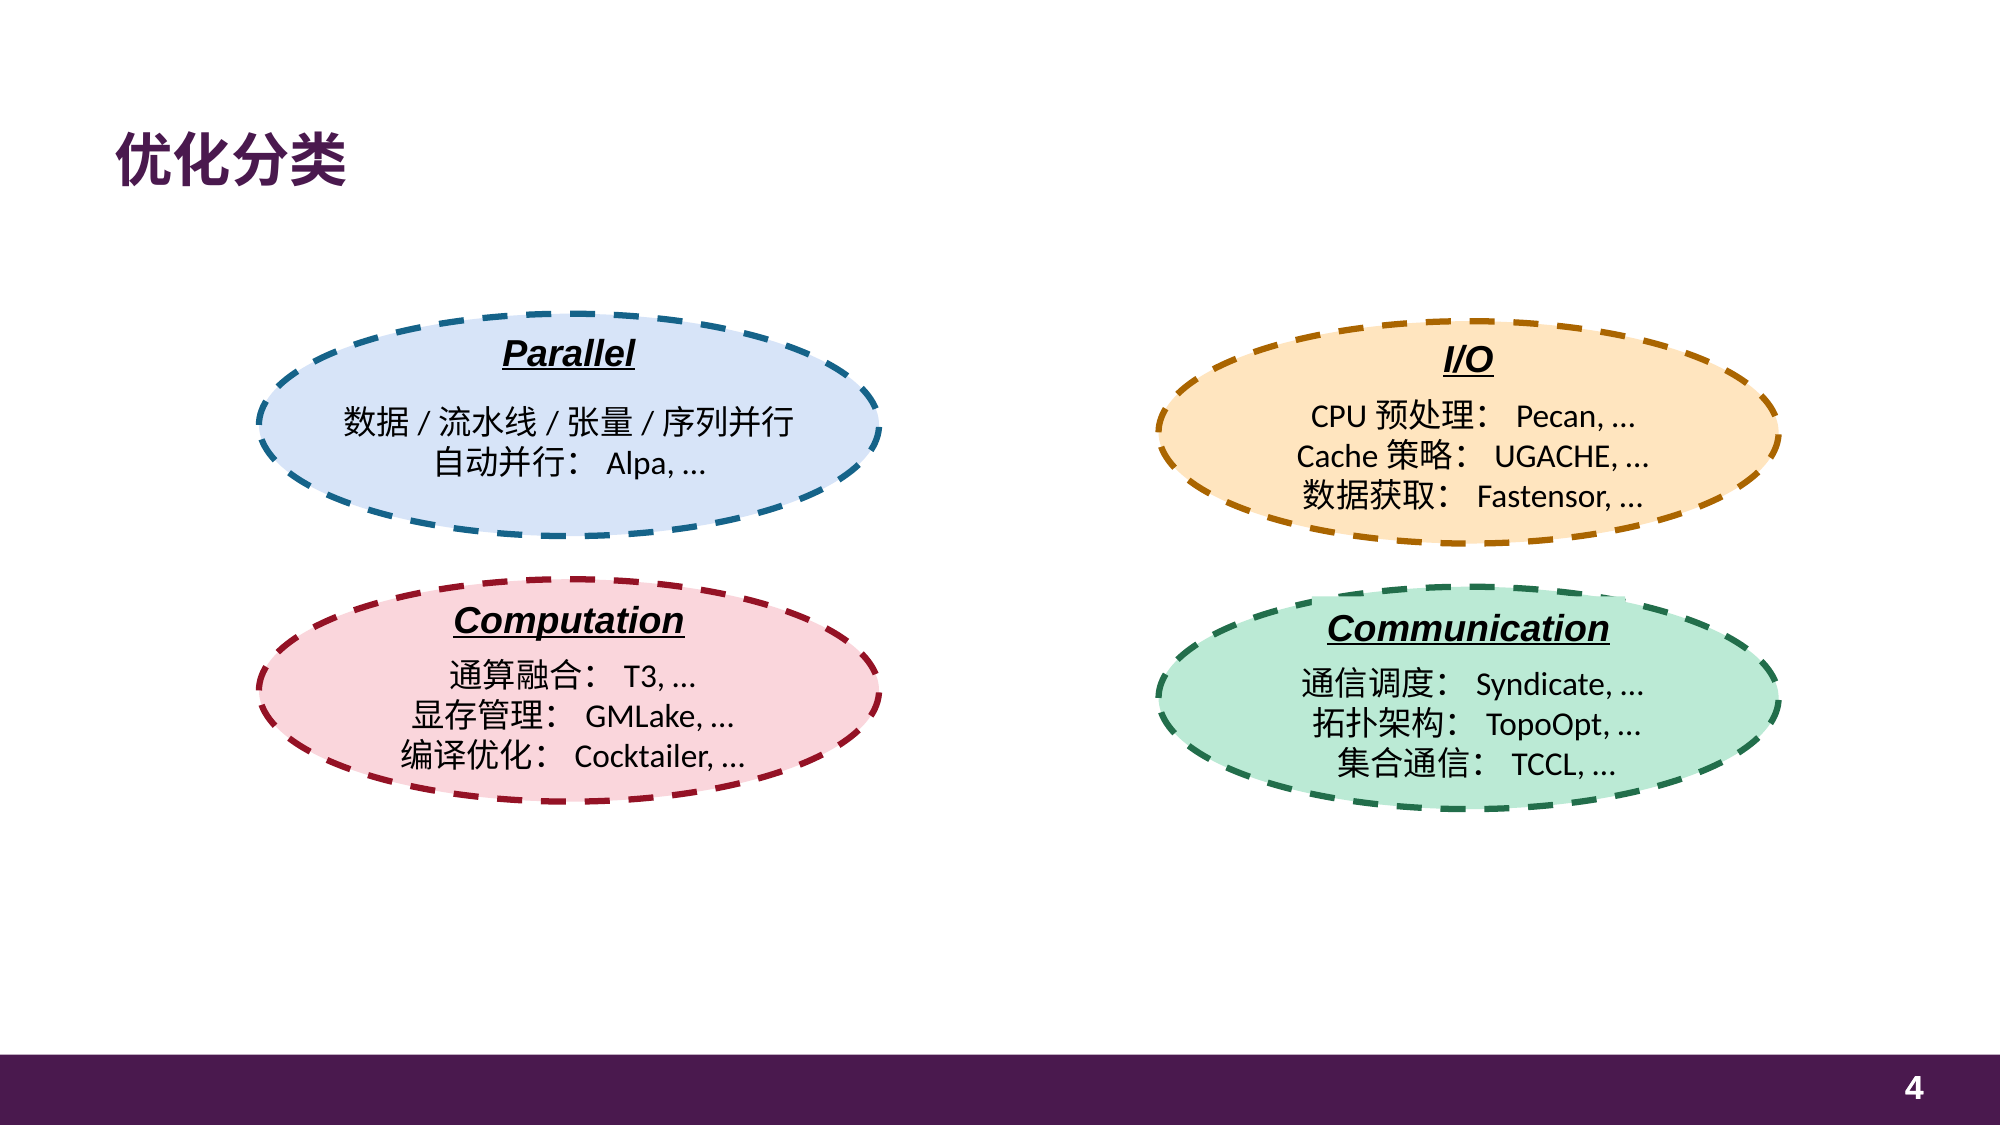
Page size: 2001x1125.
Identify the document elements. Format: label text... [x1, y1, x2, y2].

text_box I/O [1379, 327, 1558, 386]
text_box [270, 312, 866, 393]
text_box [1182, 601, 1311, 654]
text_box CPU预处理：Pecan, … Cache策略：UGACHE, … 数据获取：Fastensor, … [973, 386, 1973, 522]
text_box [700, 588, 855, 647]
text_box [313, 489, 825, 538]
text_box Parallel [487, 321, 651, 381]
text_box Communication [1311, 596, 1626, 654]
text_box 通信调度：Syndicate, … 拓扑架构：TopoOpt, … 集合通信：TCCL, … [976, 654, 1977, 790]
text_box [448, 578, 691, 588]
title 优化分类 [99, 99, 1900, 216]
text_box 4 [1495, 1060, 1939, 1113]
text_box [1338, 585, 1593, 596]
text_box [1294, 790, 1647, 811]
text_box [393, 782, 749, 803]
text_box [1186, 320, 1753, 386]
text_box [1626, 601, 1754, 654]
text_box Computation [438, 588, 700, 647]
text_box [281, 588, 438, 647]
text_box 数据/流水线/张量/序列并行 自动并行：Alpa, … [69, 393, 973, 489]
text_box [1281, 522, 1652, 545]
text_box 通算融合：T3, … 显存管理：GMLake, … 编译优化：Cocktailer, … [72, 647, 1073, 782]
